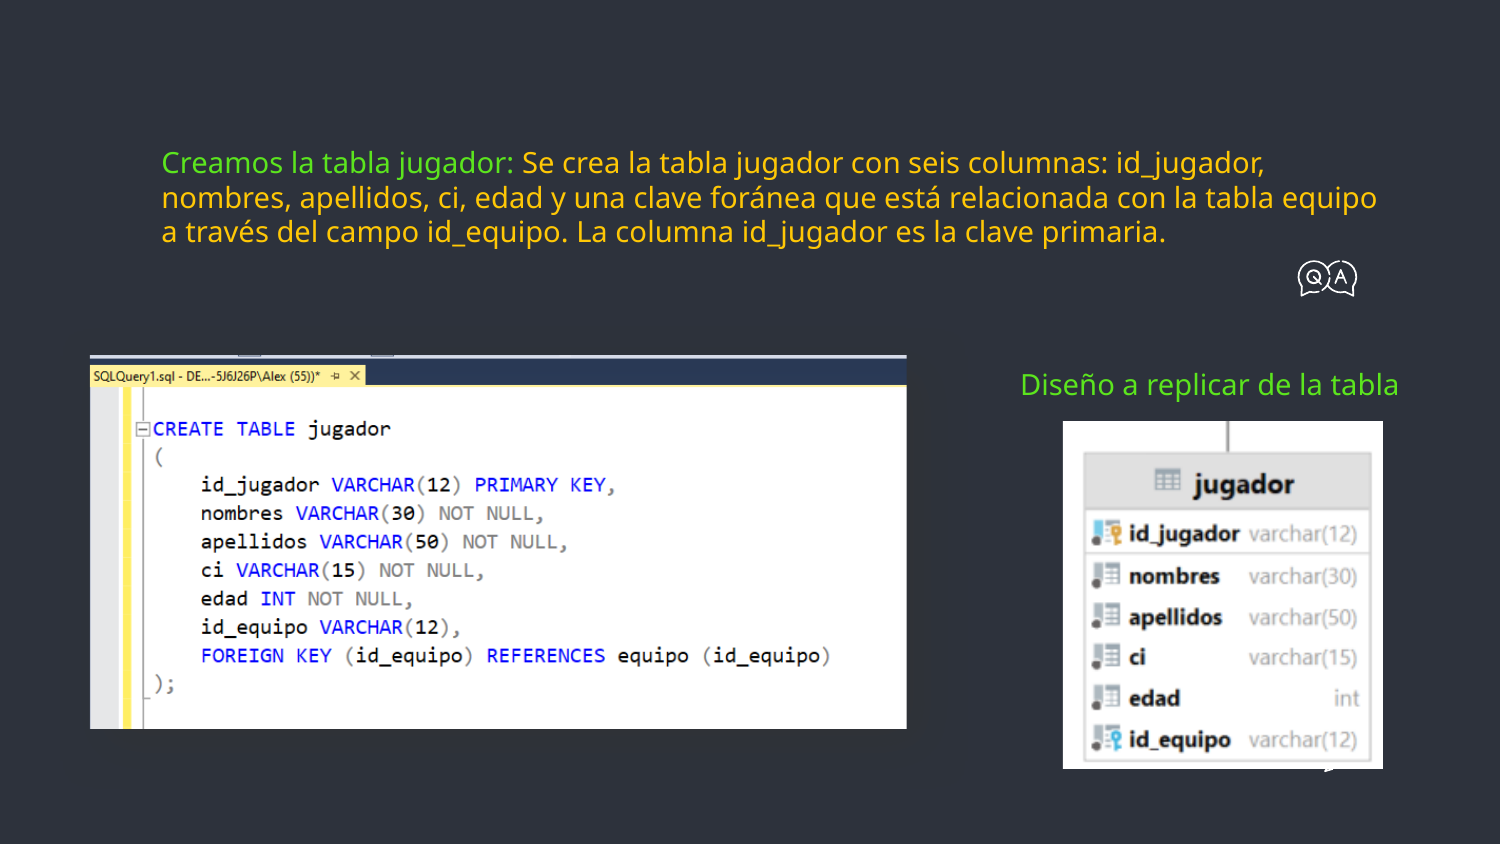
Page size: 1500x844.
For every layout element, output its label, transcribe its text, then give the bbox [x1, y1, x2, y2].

picture [1062, 421, 1384, 769]
text_box Diseño a replicar de la tabla [1005, 351, 1446, 416]
picture [89, 355, 907, 729]
text_box Creamos la tabla jugador: Se crea la tabla jugador con seis columnas: id_jugador, nombres, apellidos, ci, edad y una clave foránea que está relacionada con la tabla equipo a través del campo id_equipo. La columna id_jugador es la clave primaria. [146, 128, 1411, 239]
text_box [1297, 260, 1358, 297]
